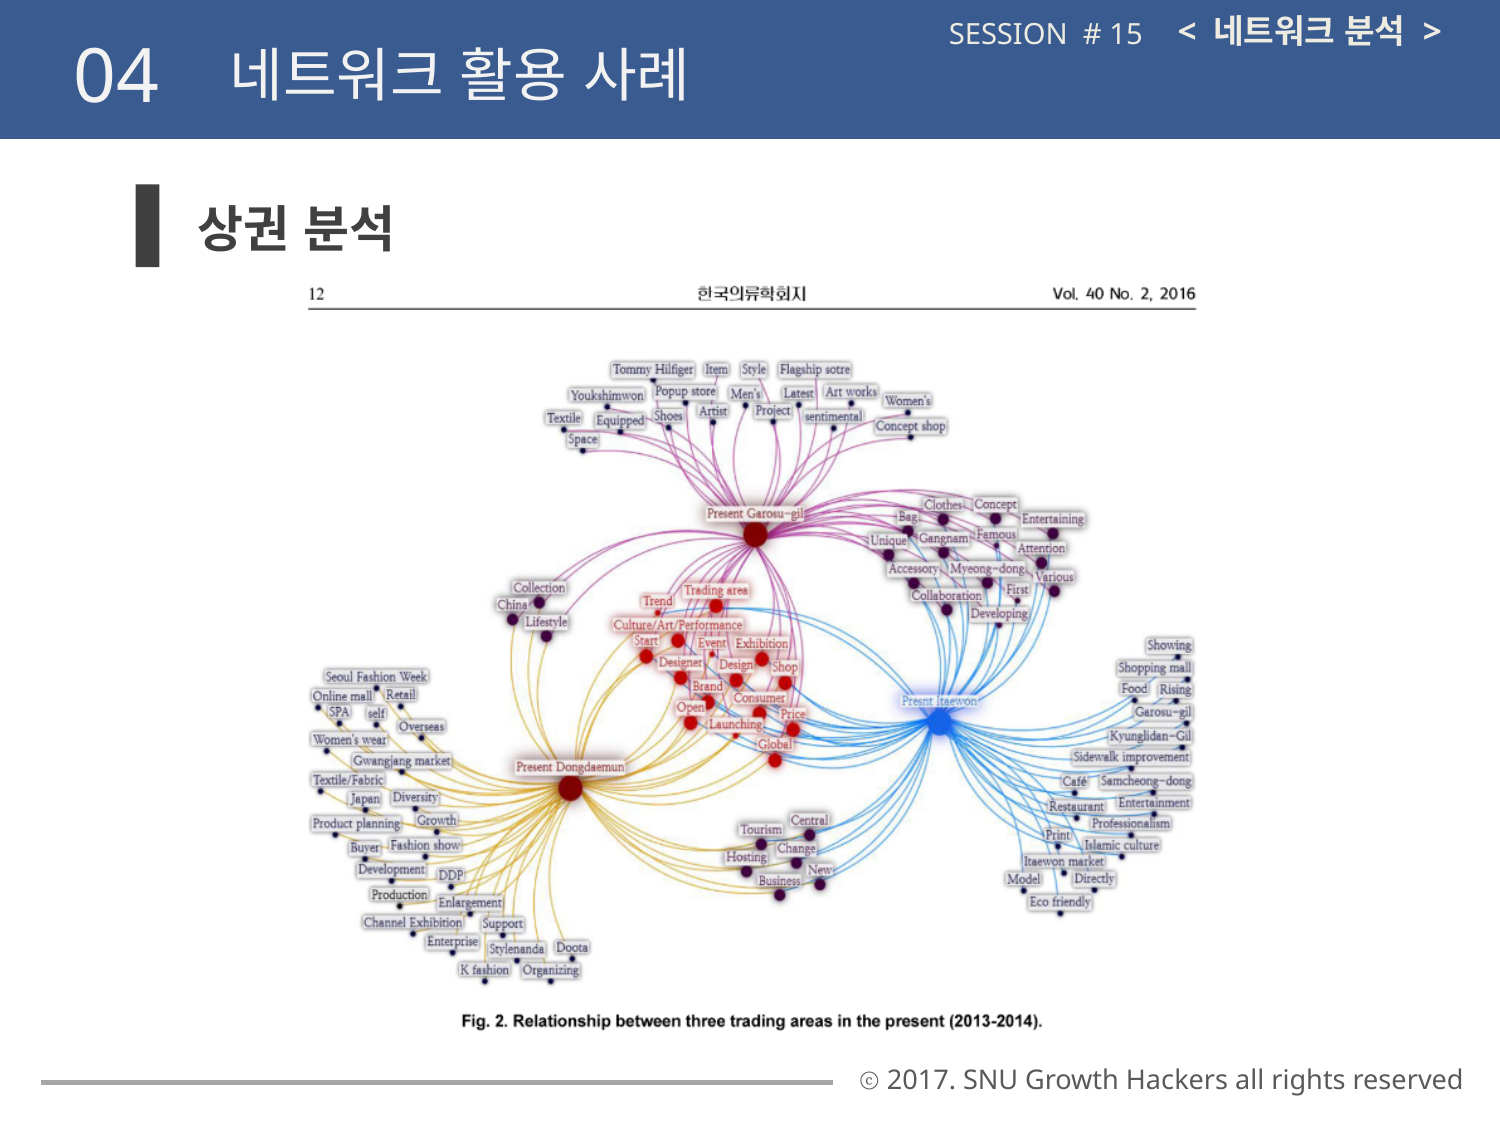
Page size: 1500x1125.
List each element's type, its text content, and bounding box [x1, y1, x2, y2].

text_box [0, 0, 1500, 139]
text_box ⓒ 2017. SNU Growth Hackers all rights reserved [844, 1055, 1495, 1103]
text_box 상권 분석 [182, 189, 411, 265]
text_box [47, 20, 728, 127]
text_box [134, 182, 161, 269]
picture [278, 266, 1222, 1042]
text_box < 네트워크 분석 > [1162, 2, 1457, 58]
text_box SESSION # 15 [934, 7, 1166, 58]
